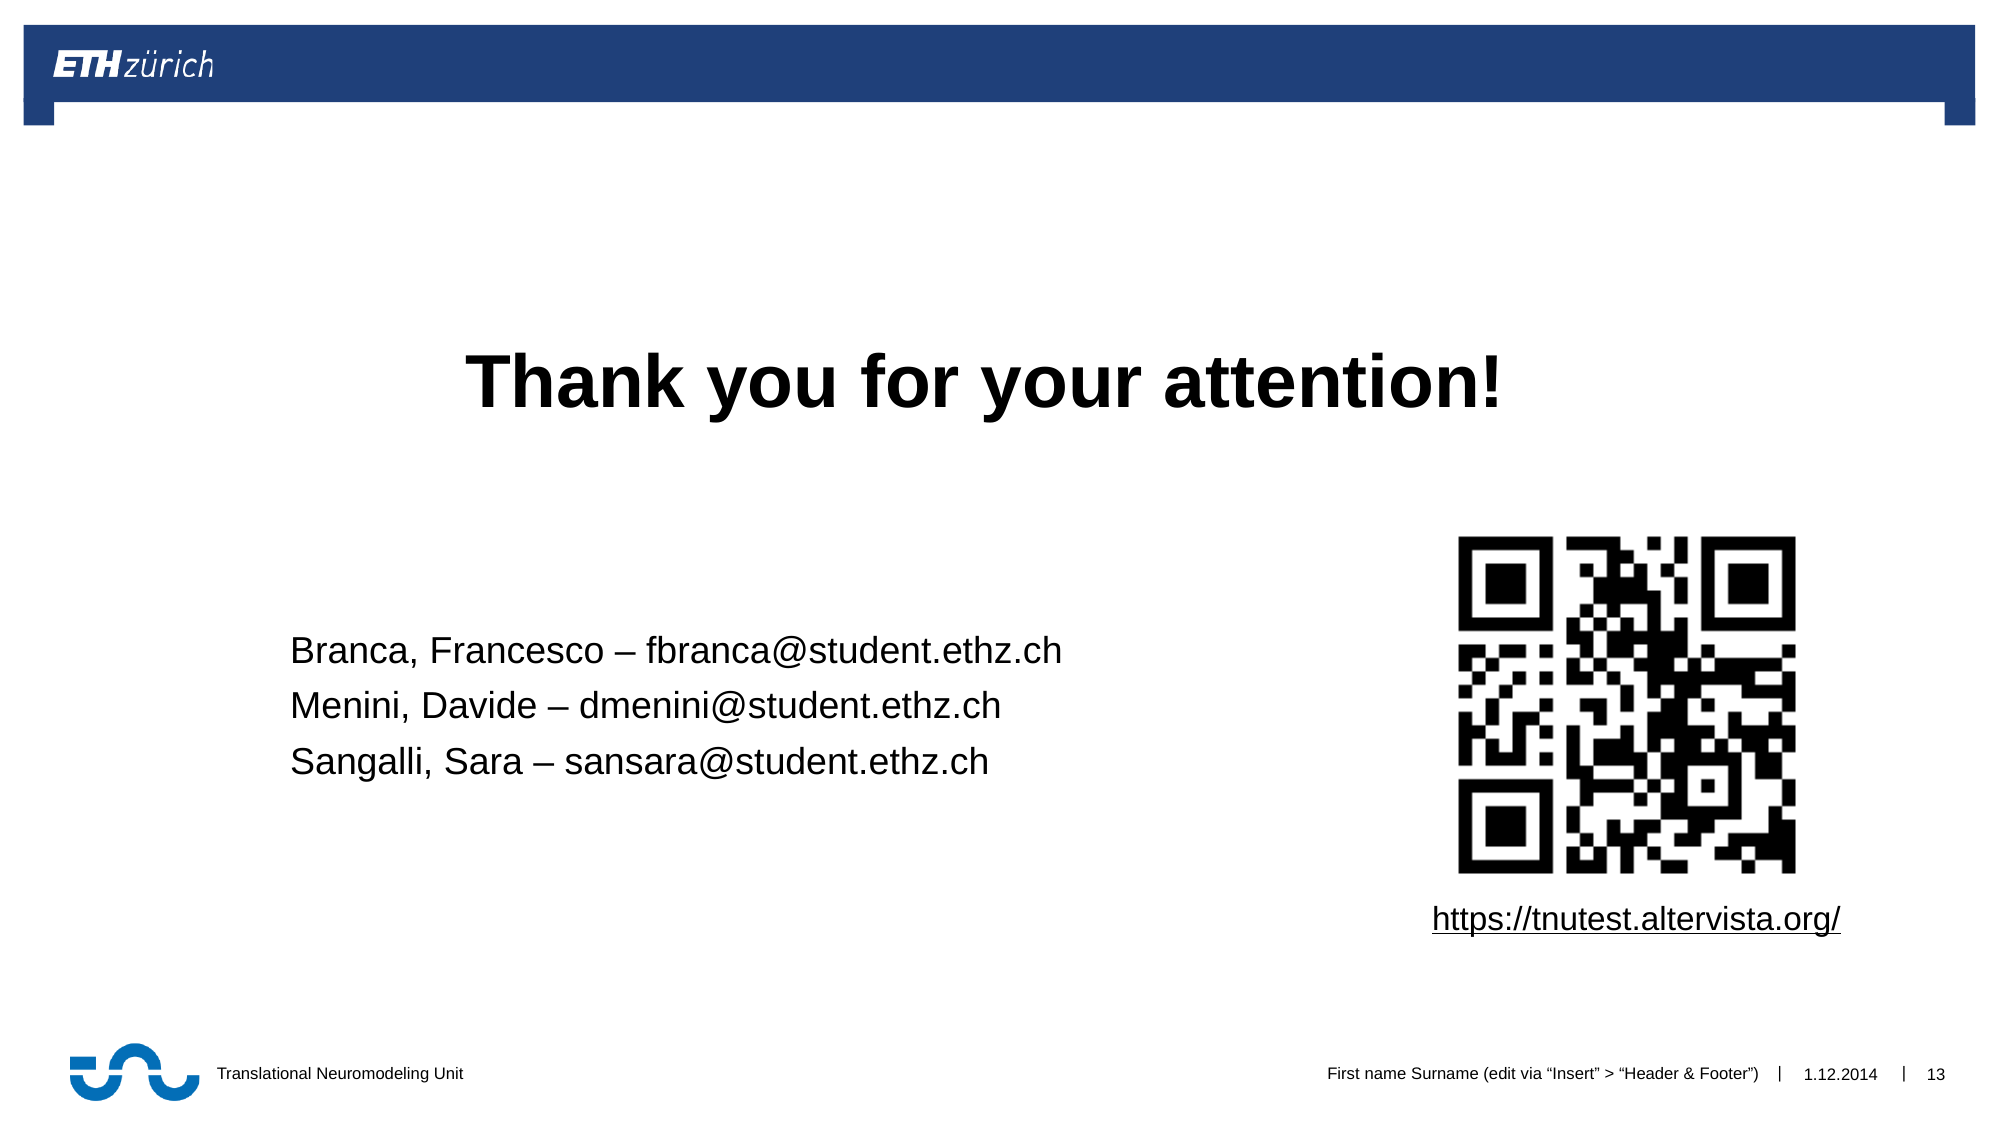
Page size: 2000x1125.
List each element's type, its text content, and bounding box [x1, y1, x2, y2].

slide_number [1790, 1034, 1892, 1112]
footer First name Surname (edit via “Insert” > “Header & Footer”) [999, 1034, 1760, 1111]
slide_number 13 [1906, 1034, 1966, 1112]
picture [66, 1037, 200, 1111]
text_box https://tnutest.altervista.org/ [1417, 890, 1892, 945]
title Thank you for your attention! [441, 323, 1564, 418]
list Branca, Francesco – fbranca@student.ethz.ch Menini, Davide – dmenini@student.ethz.ch Sangalli, Sara – sansara@student.ethz.ch [267, 625, 1108, 789]
picture [1436, 514, 1821, 900]
